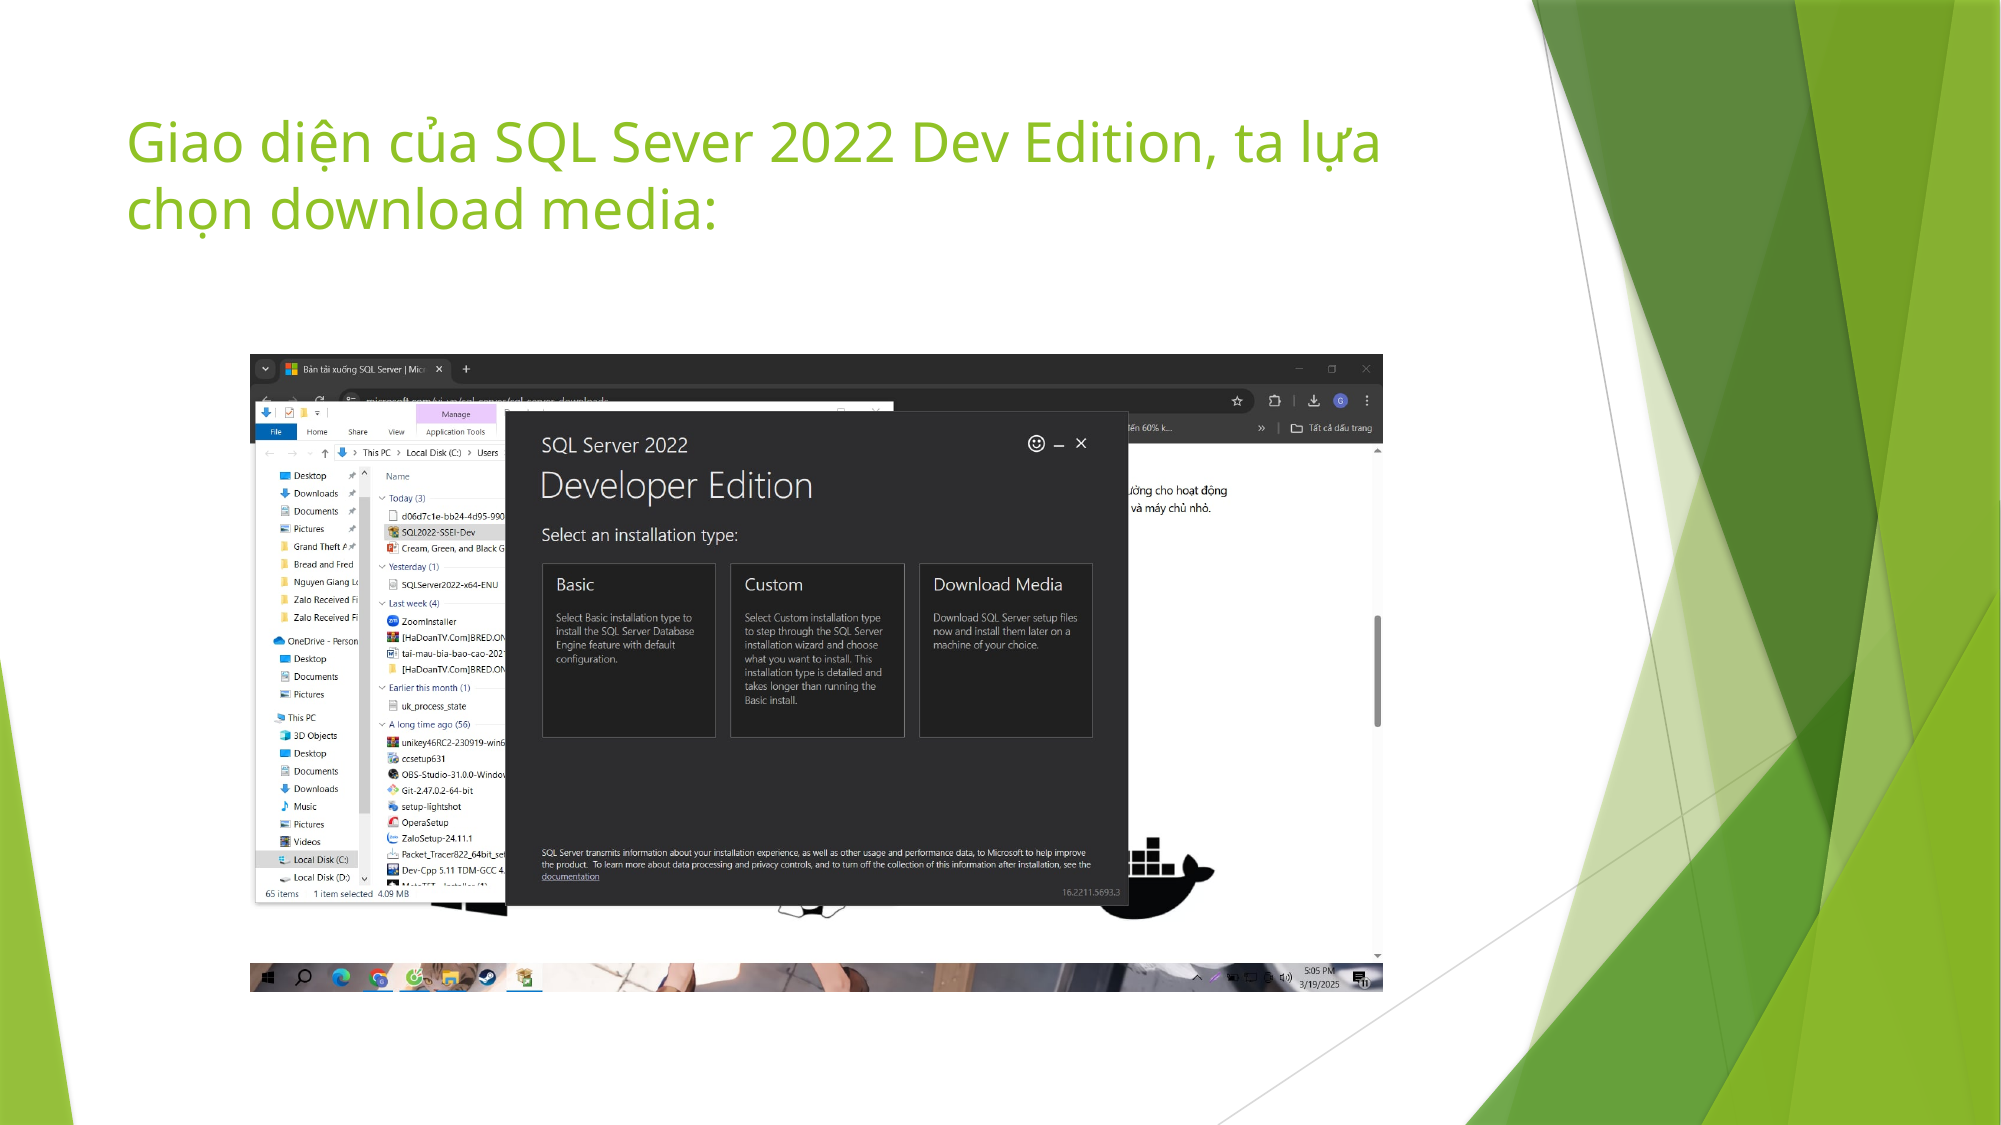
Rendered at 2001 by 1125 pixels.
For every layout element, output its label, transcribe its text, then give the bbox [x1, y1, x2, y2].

title Giao diện của SQL Sever 2022 Dev Edition, ta lựa chọn download media: [111, 99, 1522, 317]
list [249, 353, 1383, 992]
